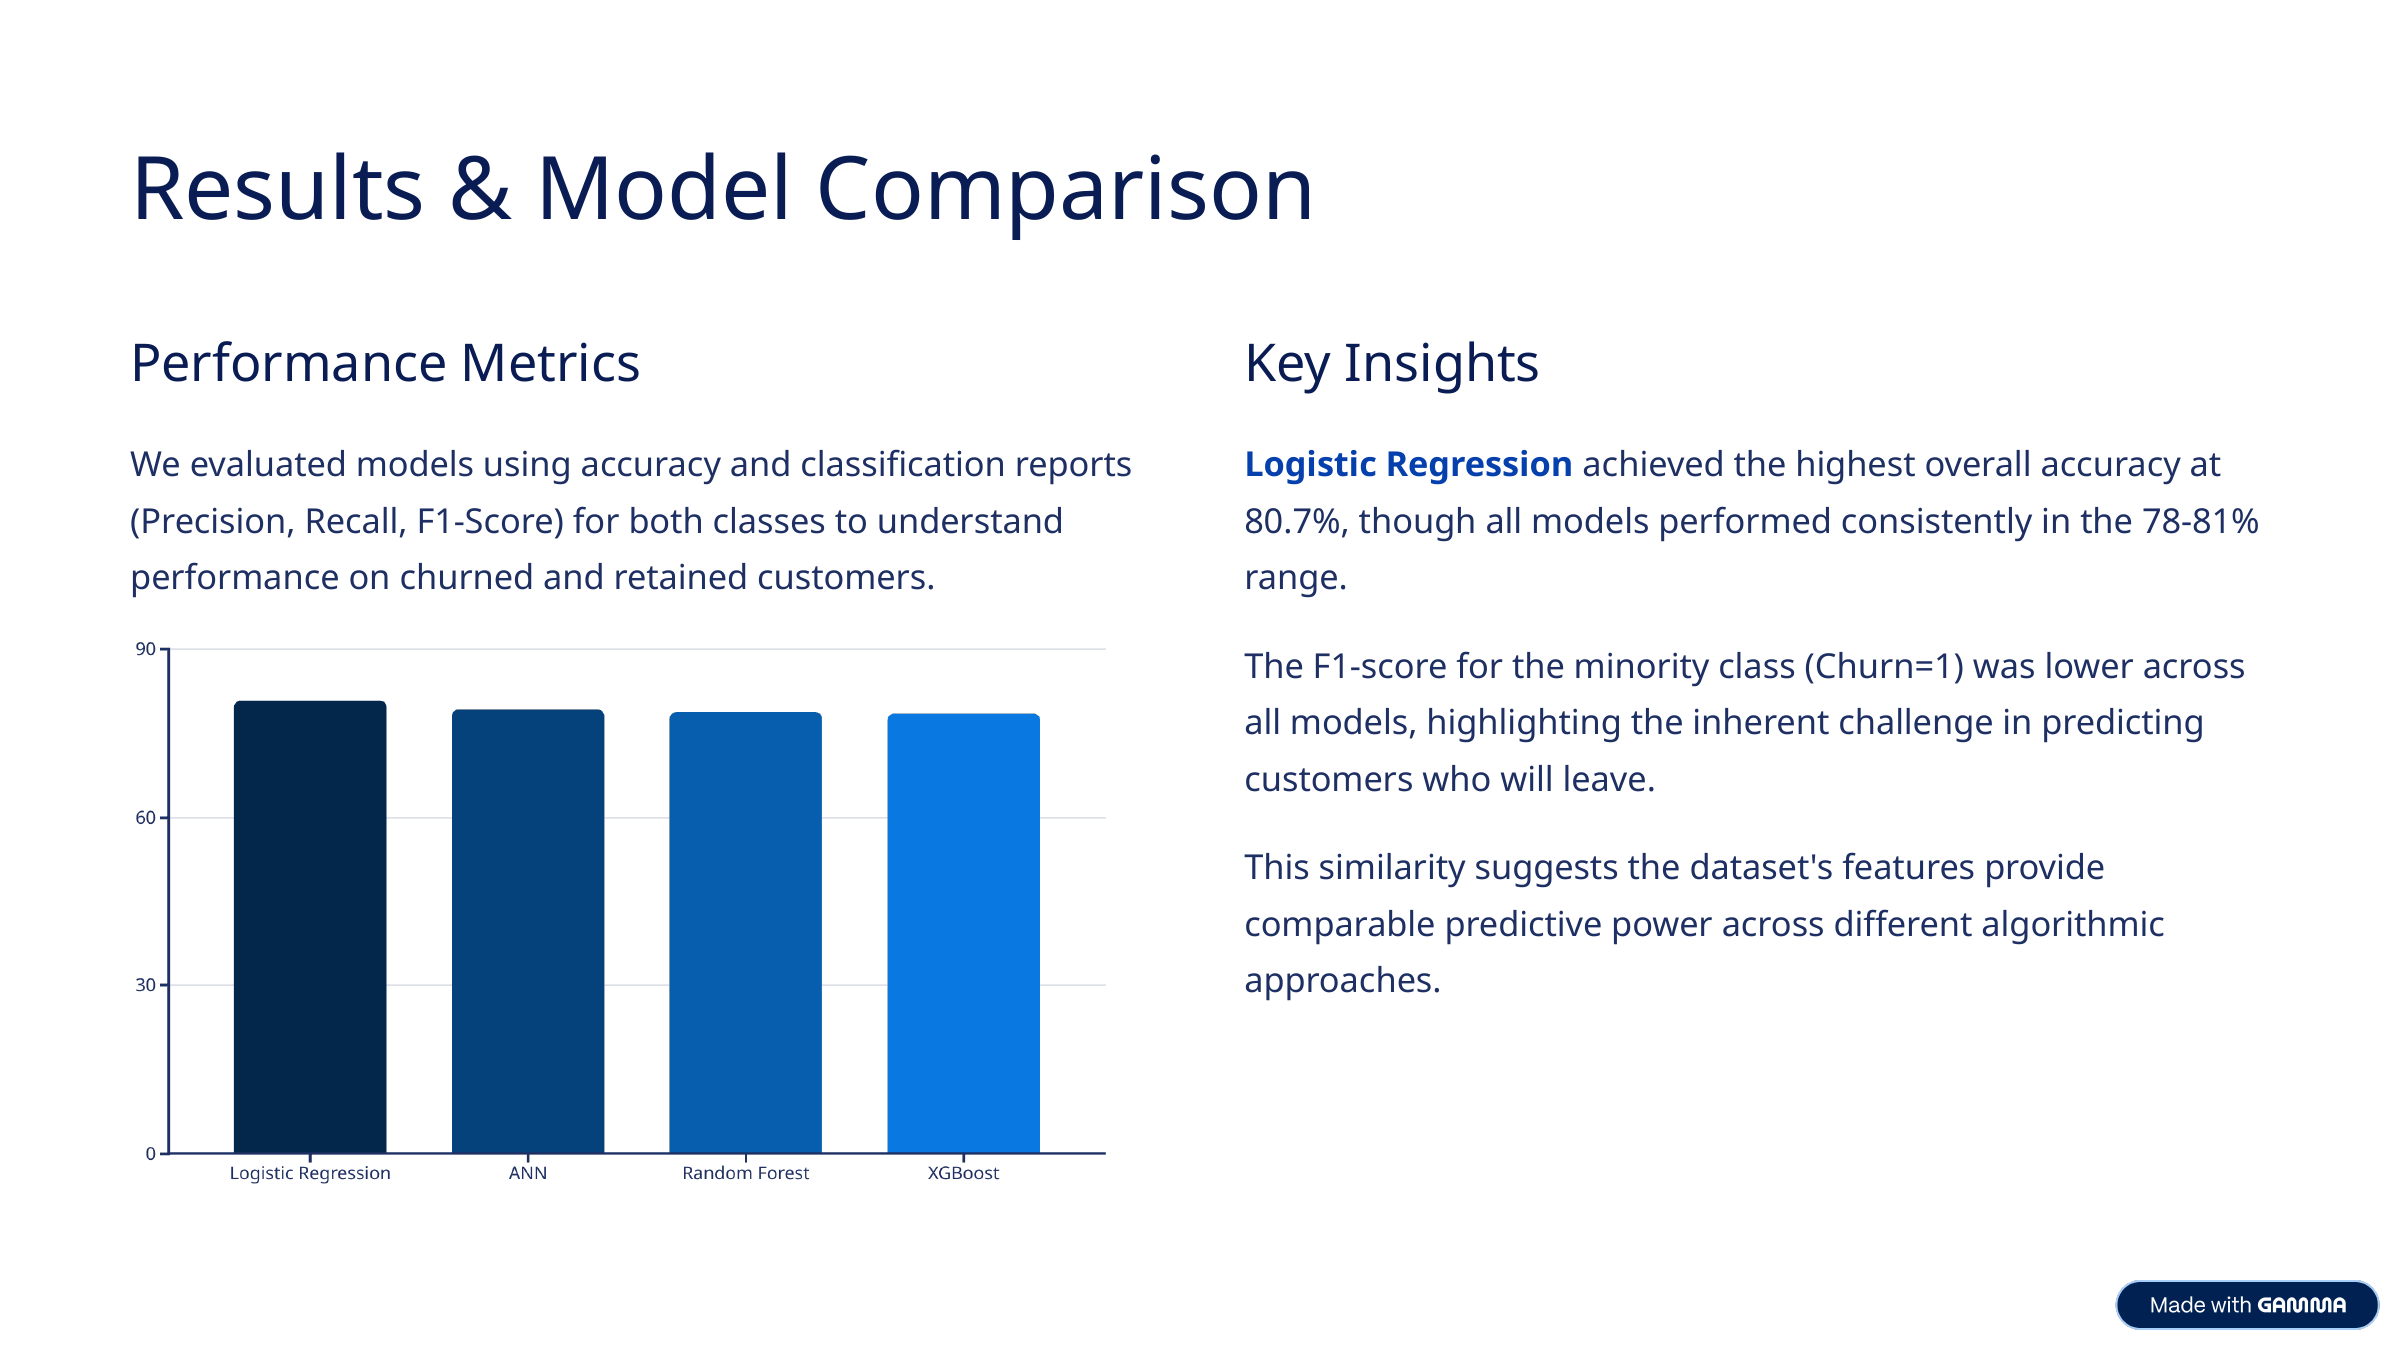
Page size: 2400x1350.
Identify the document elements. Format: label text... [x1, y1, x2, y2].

text_box Key Insights [1244, 325, 1775, 393]
text_box Results & Model Comparison [130, 127, 1331, 238]
text_box Performance Metrics [130, 325, 661, 393]
text_box Logistic Regression achieved the highest overall accuracy at 80.7%, though all models performed consistently in the 78-81% range. [1244, 427, 2271, 598]
text_box This similarity suggests the dataset's features provide comparable predictive power across different algorithmic approaches. [1244, 830, 2271, 1001]
picture [2106, 1271, 2389, 1339]
picture [130, 636, 1106, 1184]
text_box We evaluated models using accuracy and classification reports (Precision, Recall, F1-Score) for both classes to understand performance on churned and retained customers. [130, 427, 1157, 598]
text_box The F1-score for the minority class (Churn=1) was lower across all models, highlighting the inherent challenge in predicting customers who will leave. [1244, 628, 2271, 799]
